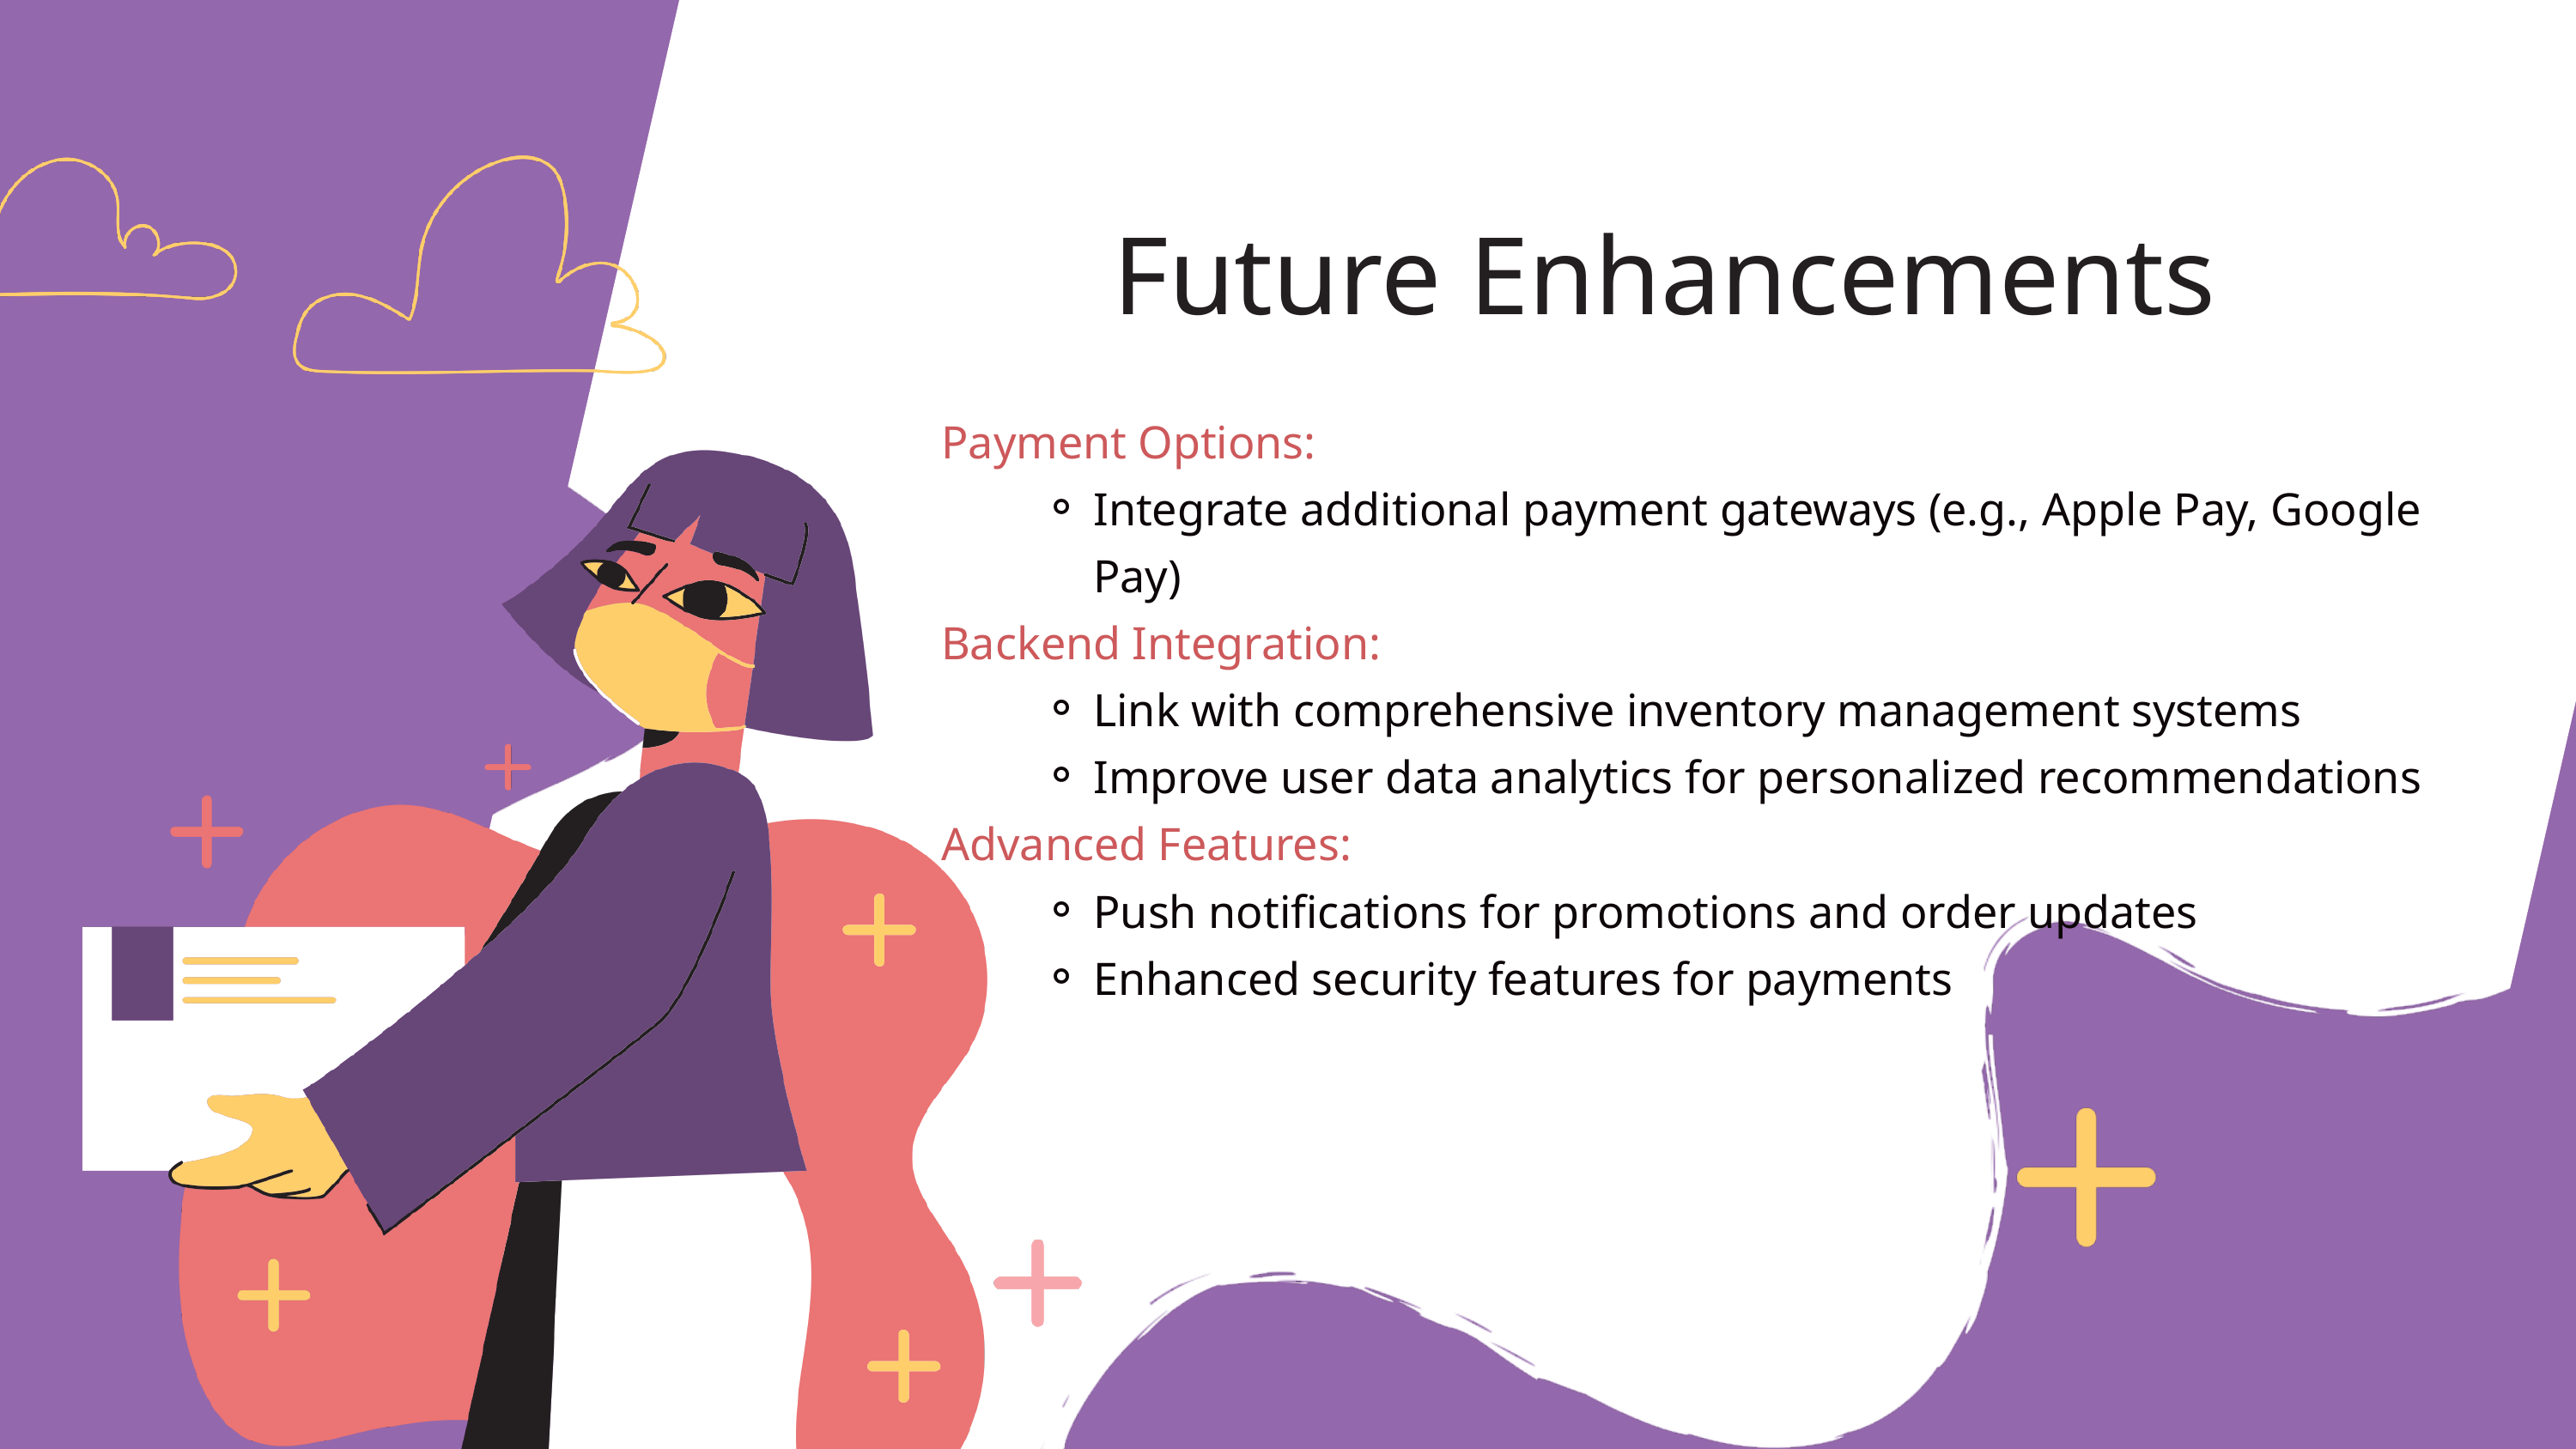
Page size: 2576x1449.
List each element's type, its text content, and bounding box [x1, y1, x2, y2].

text_box [82, 441, 999, 1449]
text_box [578, 0, 2576, 1449]
text_box Payment Options: Integrate additional payment gateways (e.g., Apple Pay, Google Pay) Backend Integration: Link with comprehensive inventory management systems Improve user data analytics for personalized recommendations Advanced Features: Push notifications for promotions and order updates Enhanced security features for payments [941, 400, 2478, 1071]
text_box [1976, 1061, 2187, 1278]
text_box [0, 100, 686, 419]
text_box [968, 1210, 1101, 1346]
text_box Future Enhancements [851, 215, 2478, 336]
